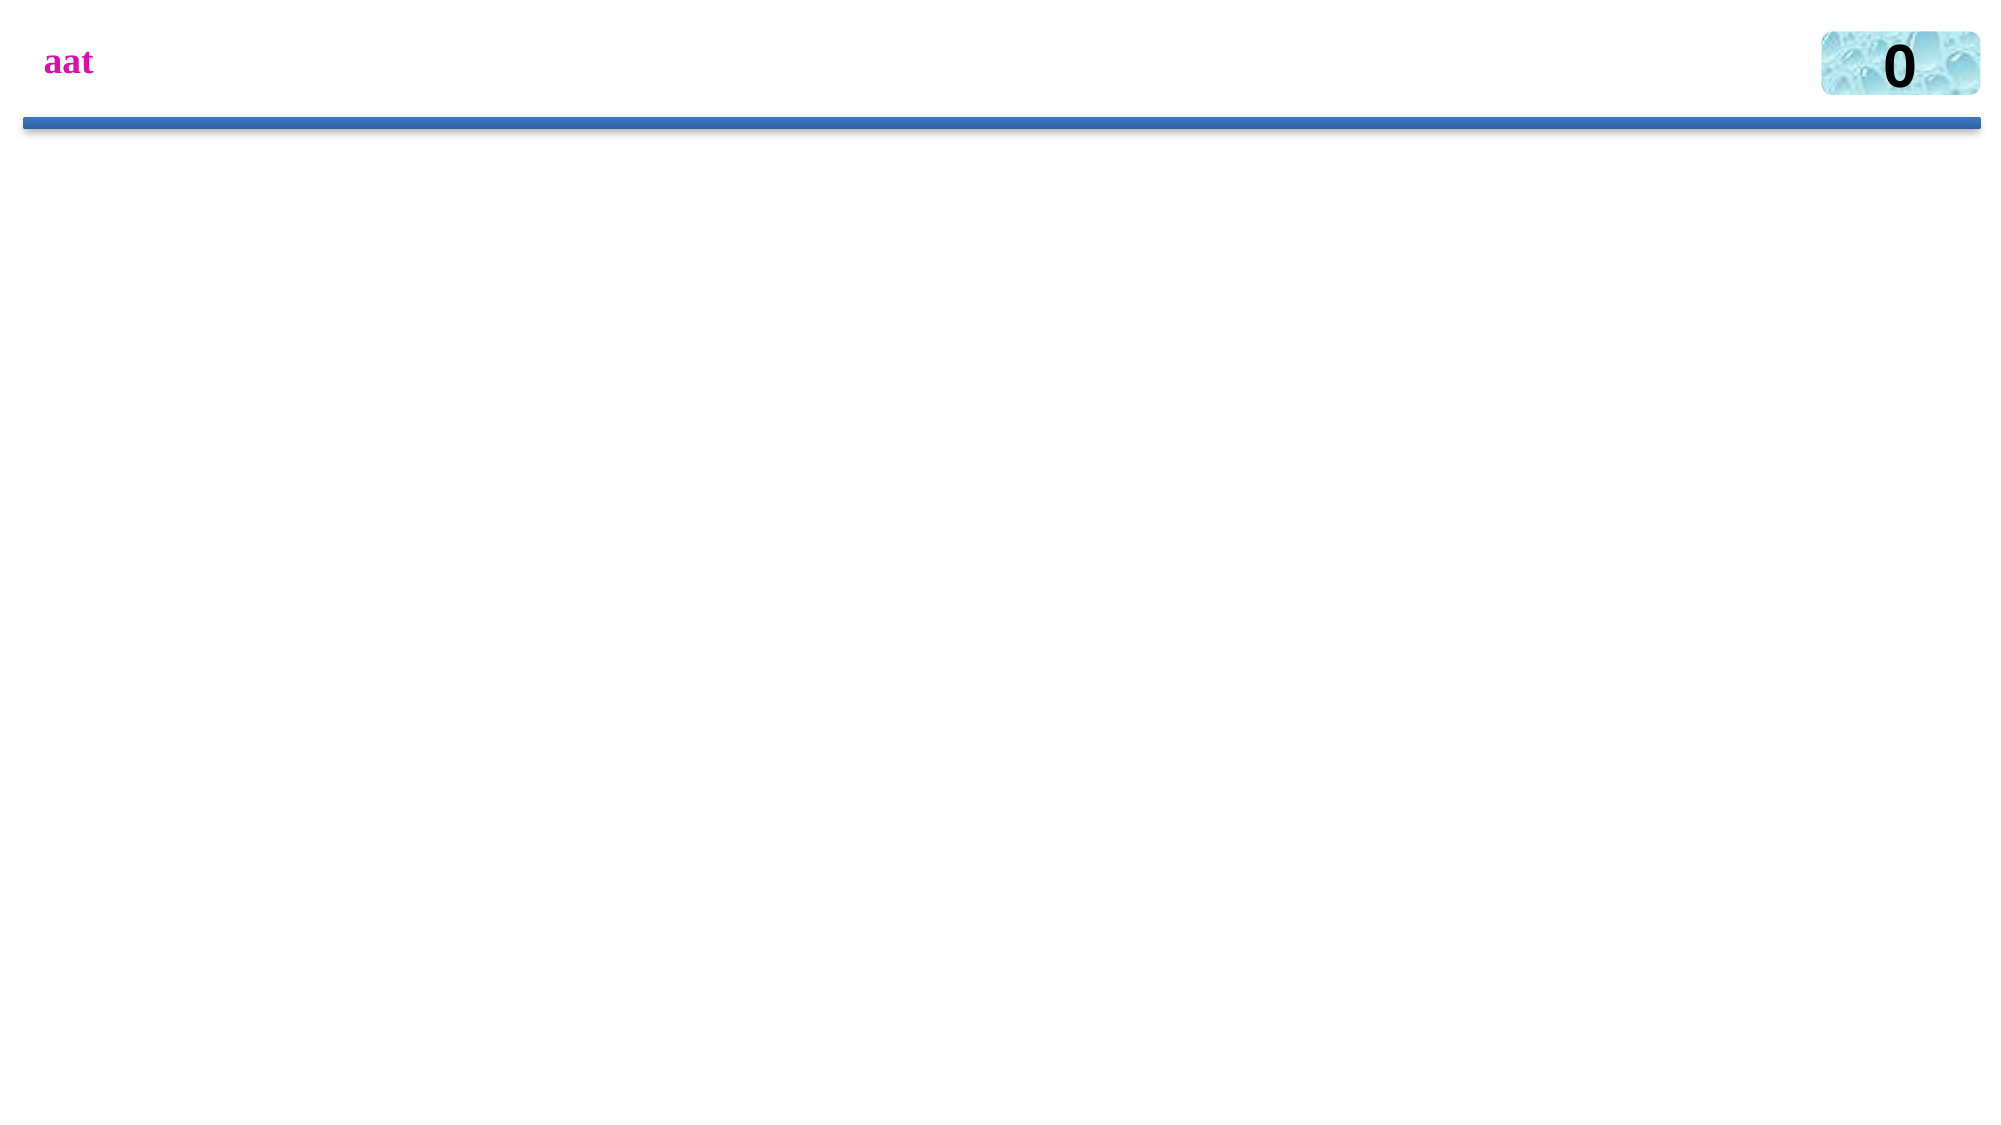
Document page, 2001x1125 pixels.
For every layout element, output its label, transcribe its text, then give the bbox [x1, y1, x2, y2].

title aat [23, 19, 1440, 104]
text_box 0 [1821, 31, 1981, 95]
text_box [23, 117, 1981, 129]
